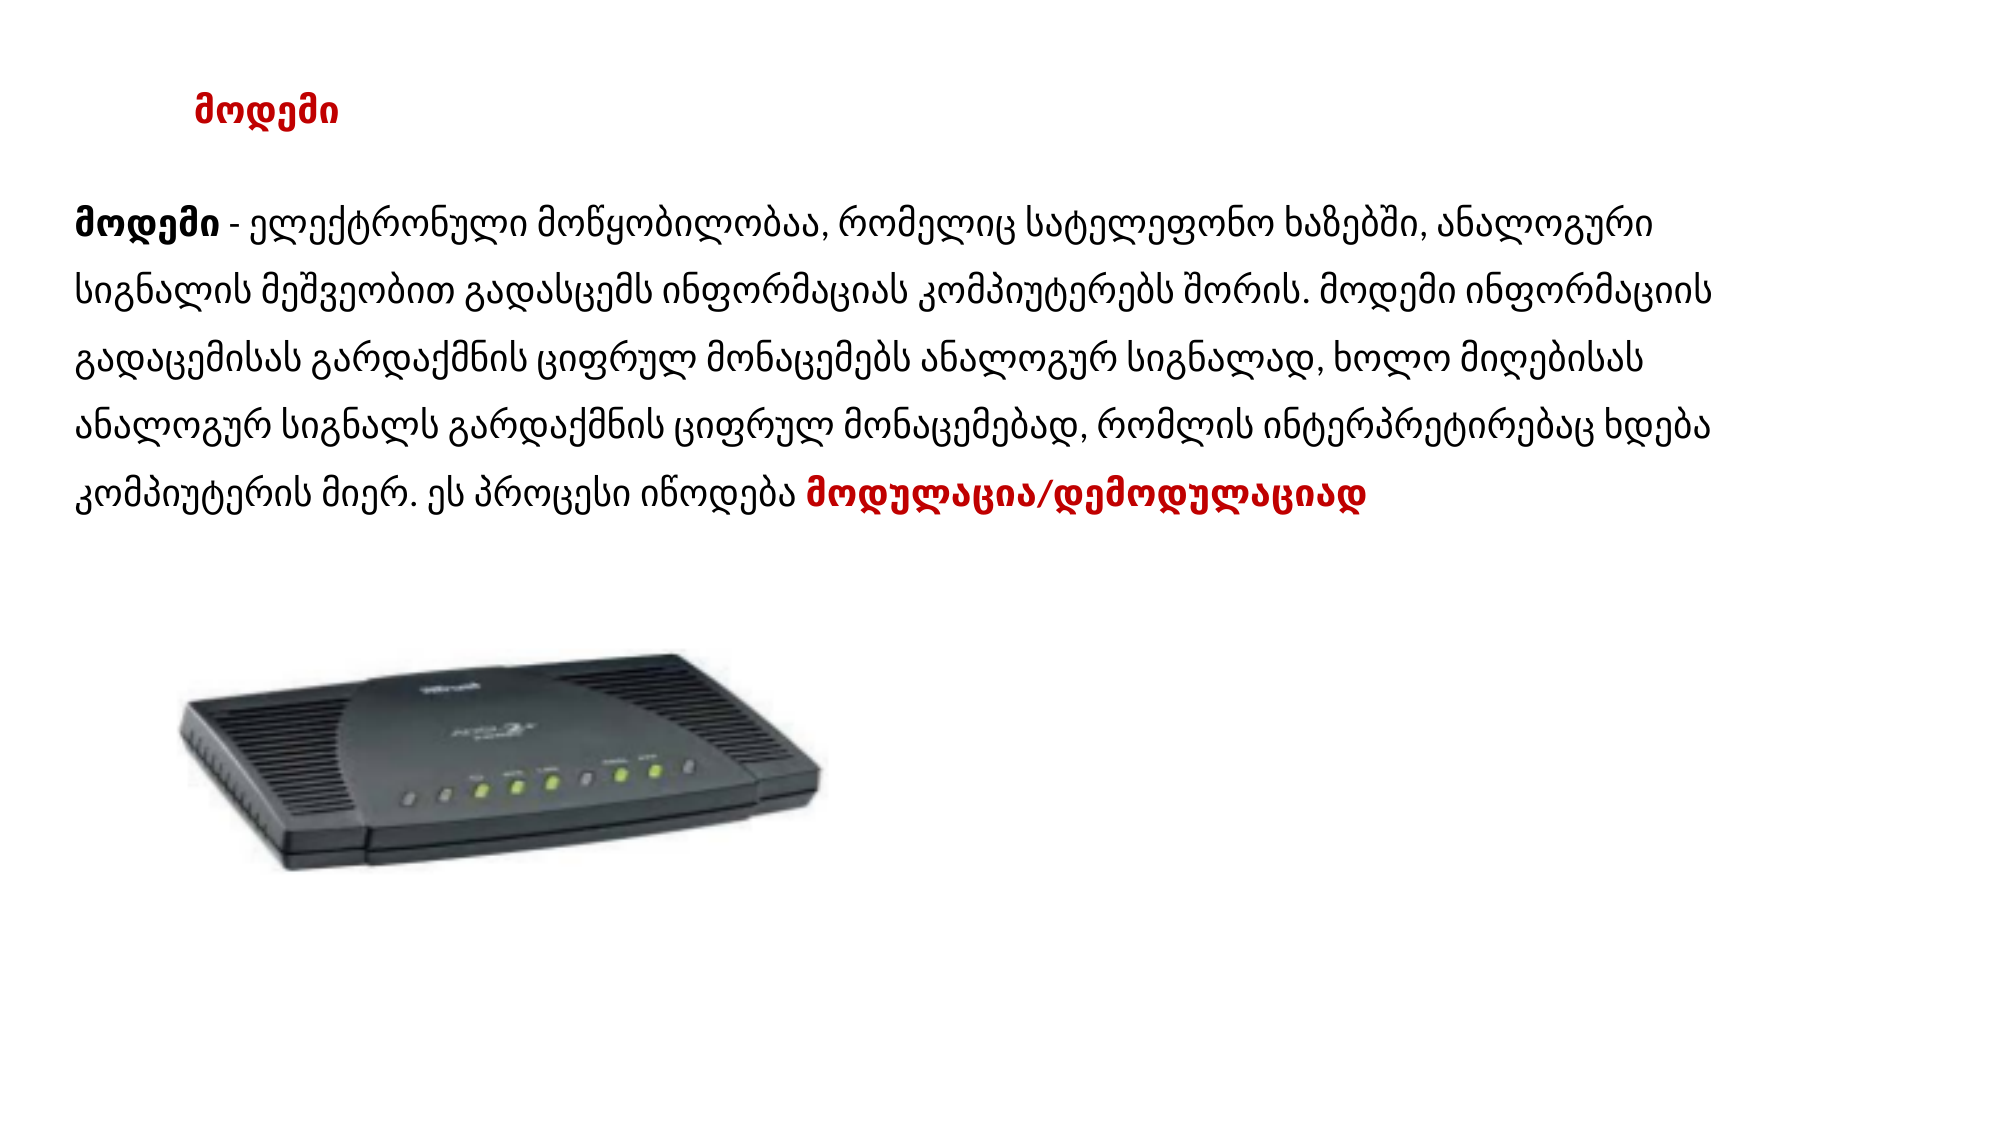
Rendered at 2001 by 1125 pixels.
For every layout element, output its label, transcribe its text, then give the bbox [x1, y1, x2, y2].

text_box მოდემი - ელექტრონული მოწყობილობაა, რომელიც სატელეფონო ხაზებში, ანალოგური სიგნალის მეშვეობით გადასცემს ინფორმაციას კომპიუტერებს შორის. მოდემი ინფორმაციის გადაცემისას გარდაქმნის ციფრულ მონაცემებს ანალოგურ სიგნალად, ხოლო მიღებისას ანალოგურ სიგნალს გარდაქმნის ციფრულ მონაცემებად, რომლის ინტერპრეტირებაც ხდება კომპიუტერის მიერ. ეს პროცესი იწოდება მოდულაცია/დემოდულაციად [59, 169, 1851, 522]
picture [94, 627, 929, 893]
text_box მოდემი [179, 78, 355, 139]
